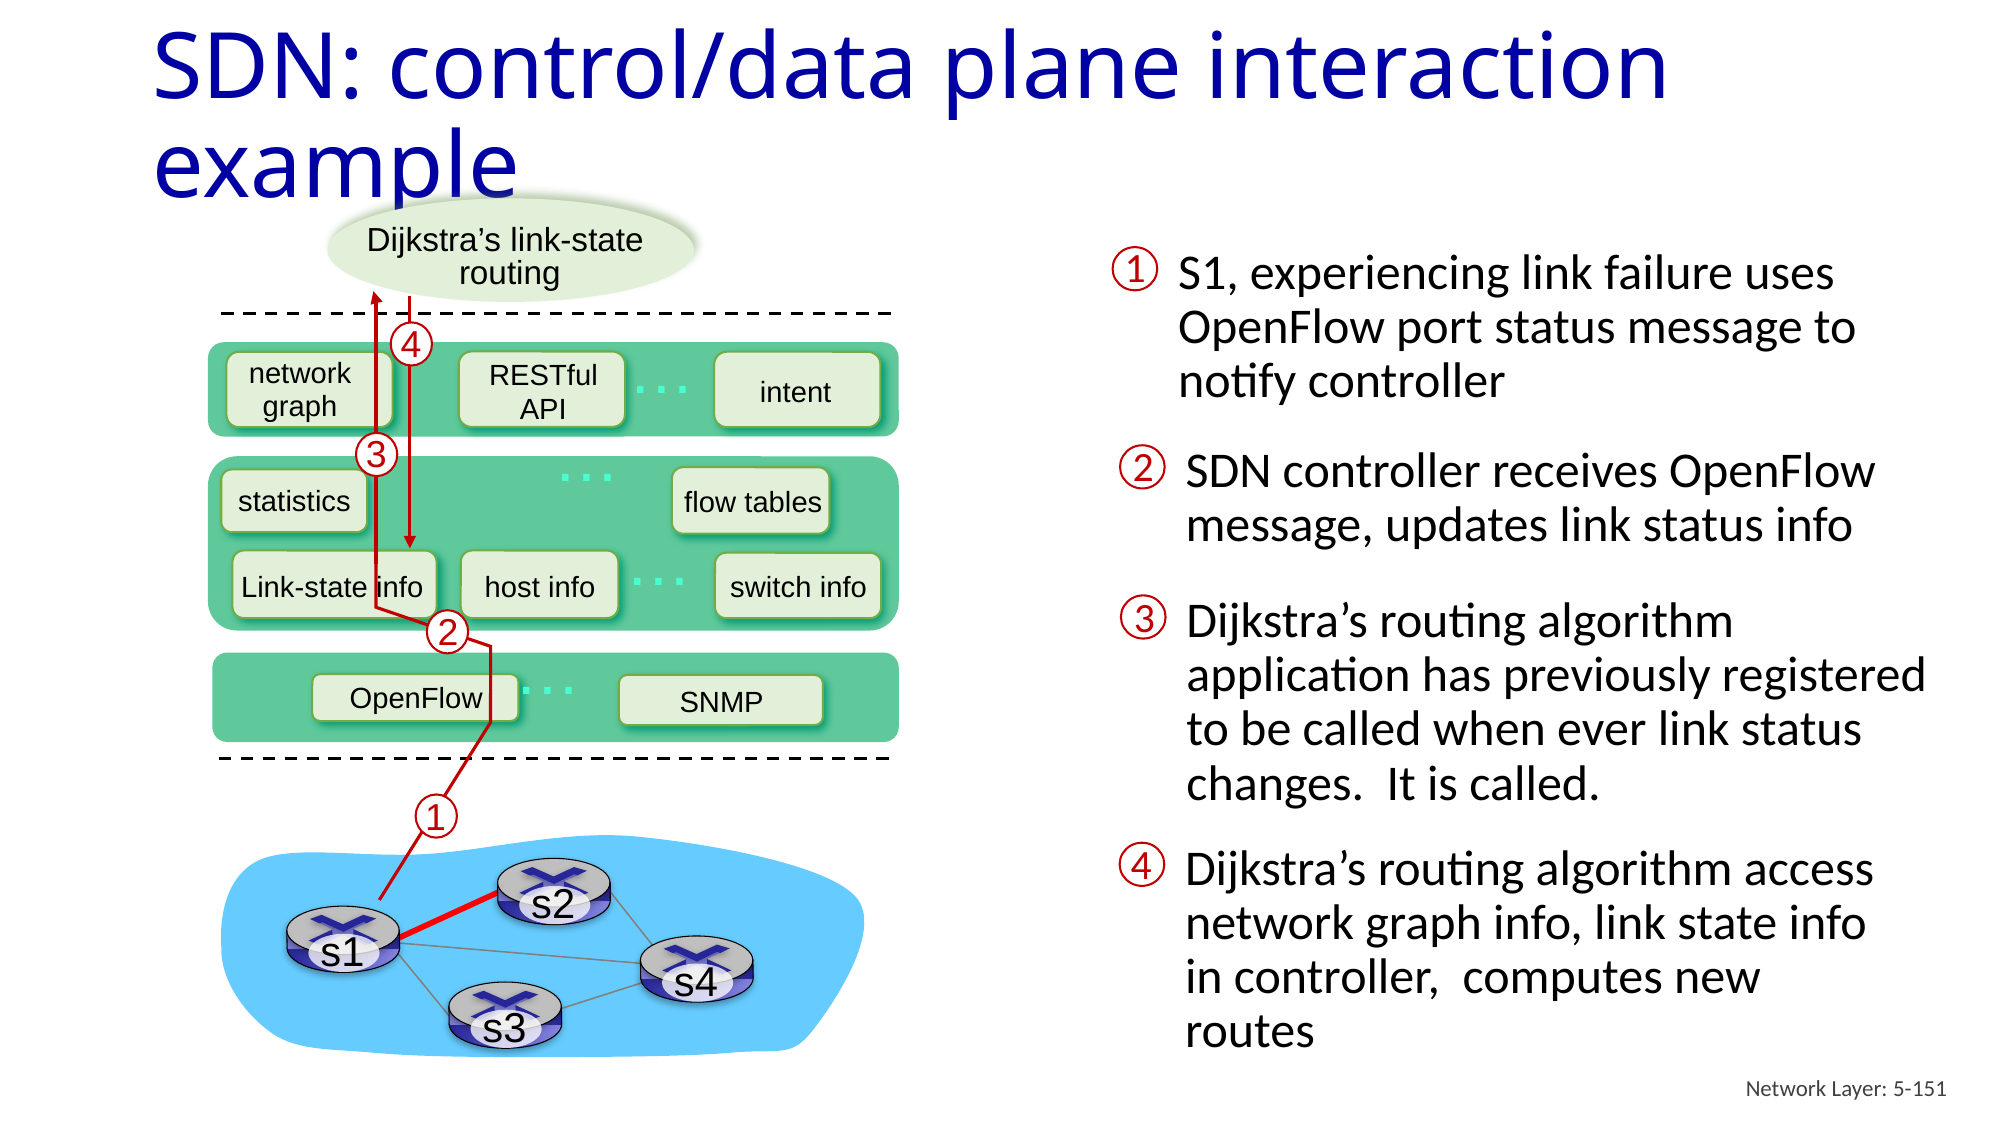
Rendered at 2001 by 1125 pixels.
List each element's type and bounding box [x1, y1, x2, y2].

text_box [1115, 830, 1895, 1068]
text_box [1118, 583, 1981, 821]
slide_number [1512, 1056, 1963, 1117]
text_box [207, 198, 899, 1060]
text_box [1109, 233, 1901, 419]
title [137, 45, 1942, 193]
text_box [1117, 431, 1942, 562]
